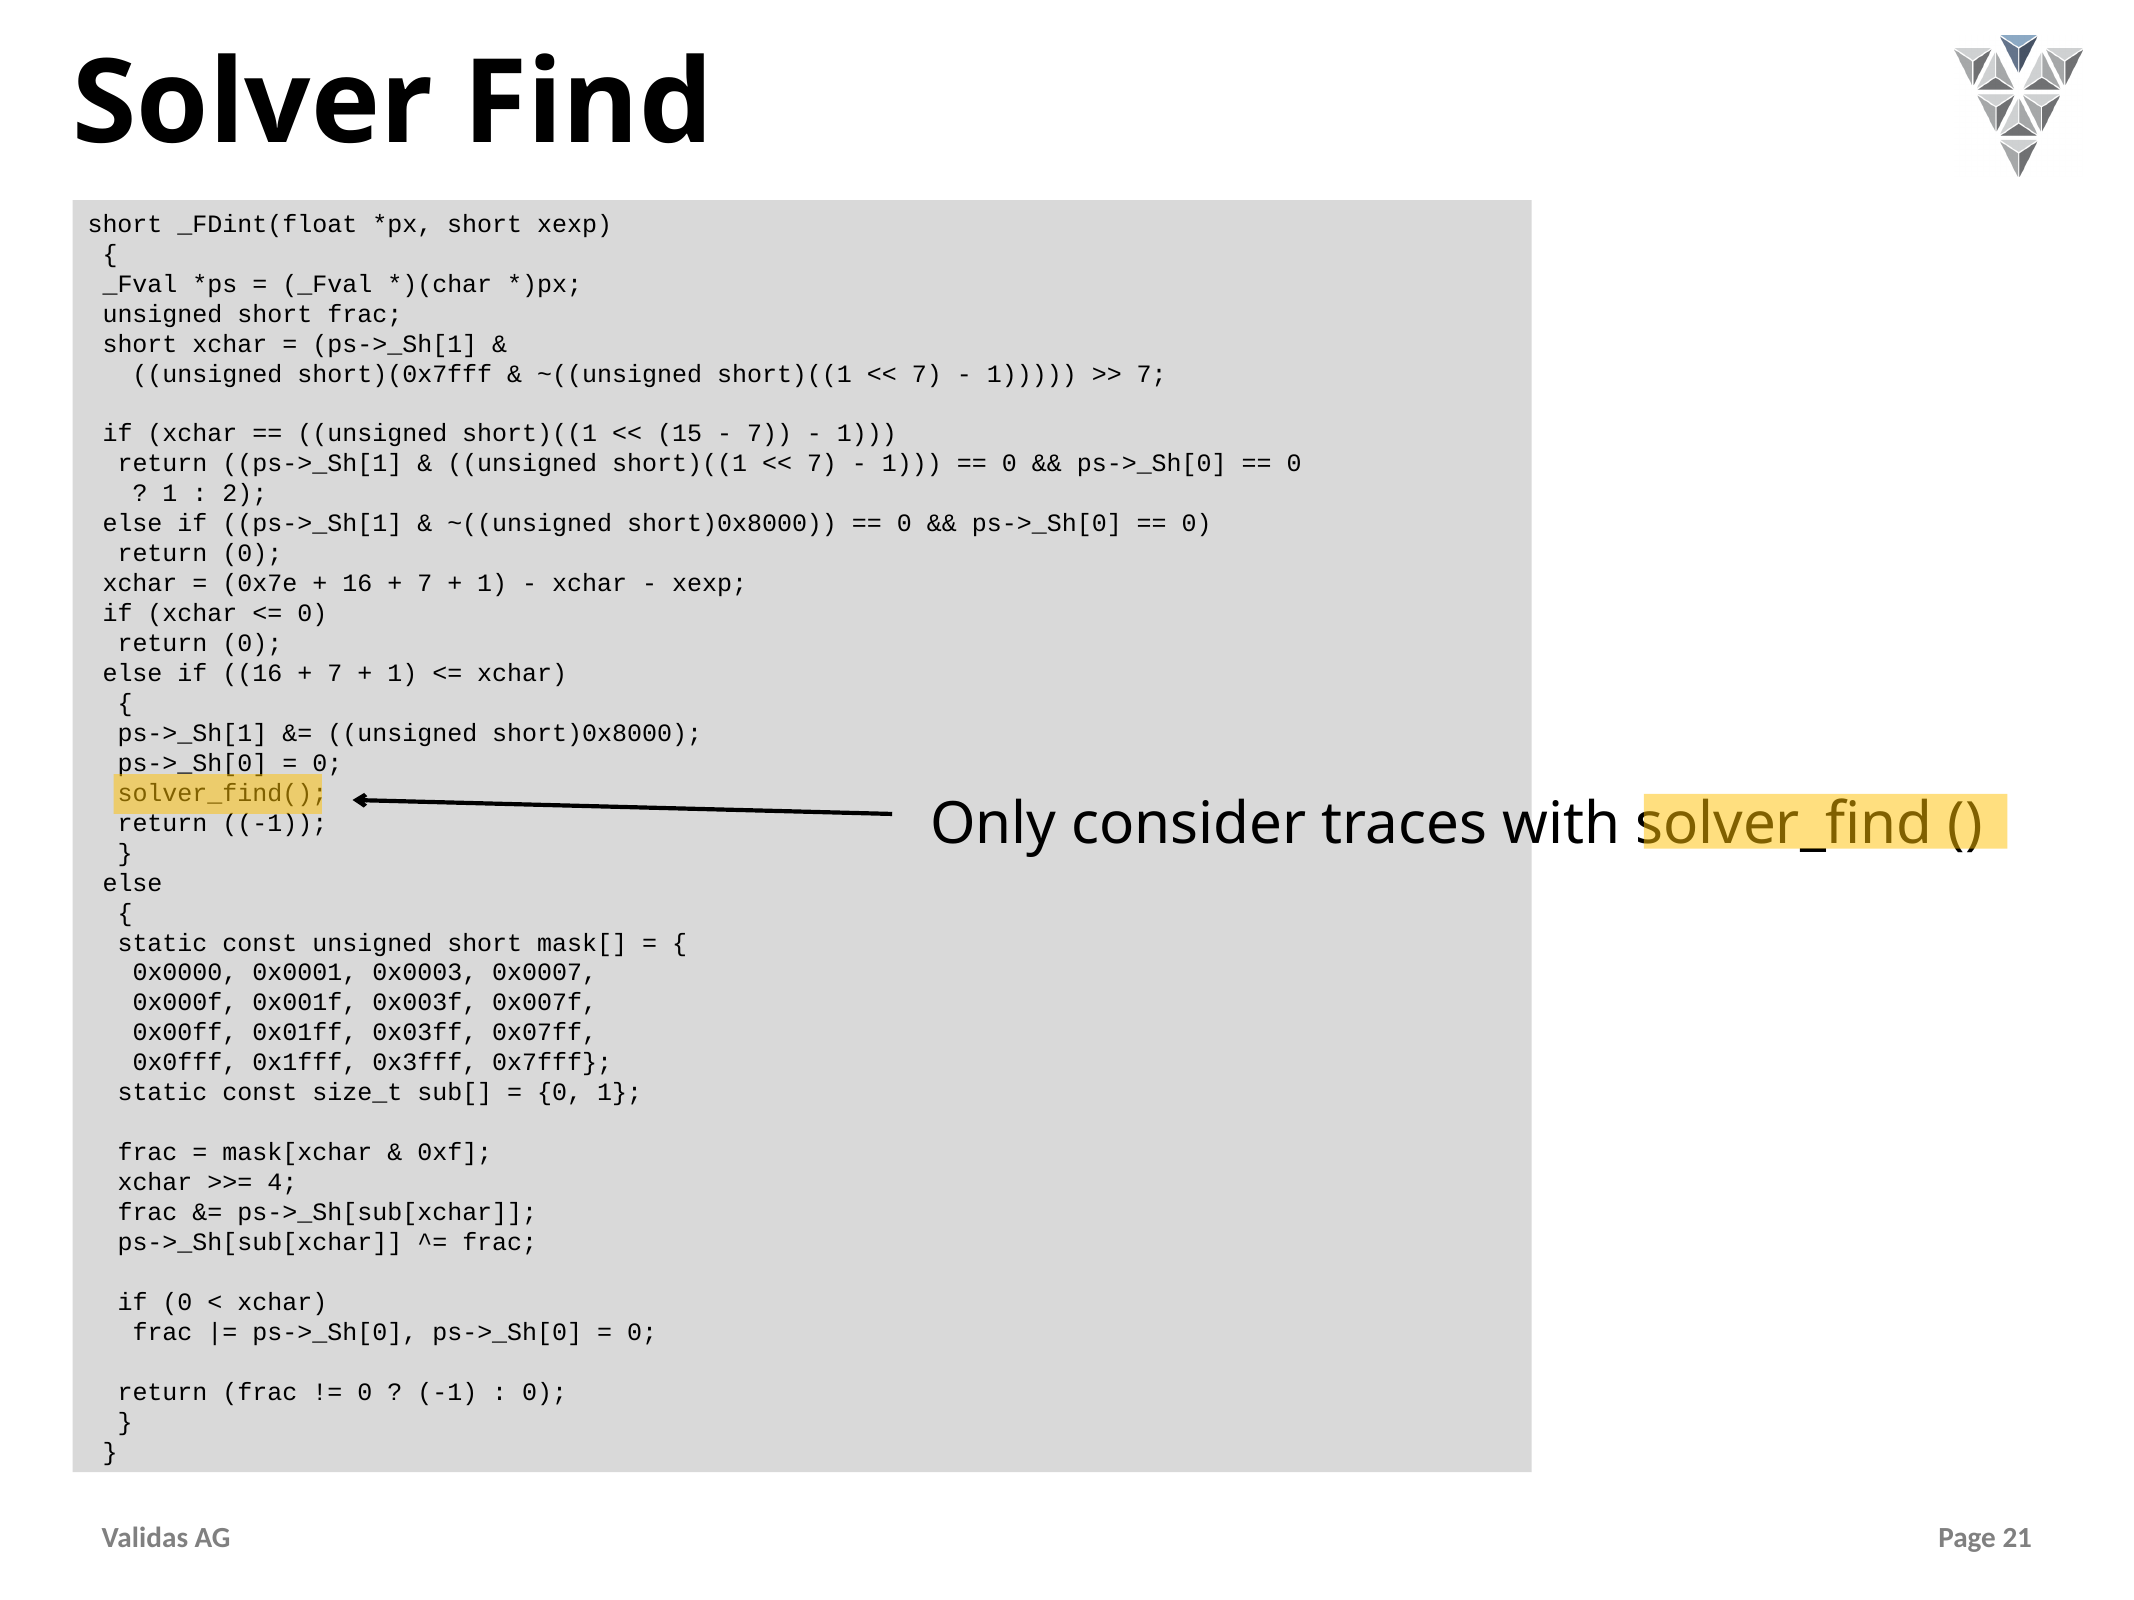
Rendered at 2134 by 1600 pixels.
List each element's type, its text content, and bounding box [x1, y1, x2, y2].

list Only consider traces with solver_find () [802, 774, 2043, 899]
title Solver Find [72, 15, 1835, 170]
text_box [352, 799, 893, 815]
text_box short _FDint(float *px, short xexp) { _Fval *ps = (_Fval *)(char *)px; unsigned short frac; short xchar = (ps->_Sh[1] & ((unsigned short)(0x7fff & ~((unsigned short)((1 << 7) - 1))))) >> 7; if (xchar == ((unsigned short)((1 << (15 - 7)) - 1))) return ((ps->_Sh[1] & ((unsigned short)((1 << 7) - 1))) == 0 && ps->_Sh[0] == 0 ? 1 : 2); else if ((ps->_Sh[1] & ~((unsigned short)0x8000)) == 0 && ps->_Sh[0] == 0) return (0); xchar = (0x7e + 16 + 7 + 1) - xchar - xexp; if (xchar <= 0) return (0); else if ((16 + 7 + 1) <= xchar) { ps->_Sh[1] &= ((unsigned short)0x8000); ps->_Sh[0] = 0; solver_find(); return ((-1)); } else { static const unsigned short mask[] = { 0x0000, 0x0001, 0x0003, 0x0007, 0x000f, 0x001f, 0x003f, 0x007f, 0x00ff, 0x01ff, 0x03ff, 0x07ff, 0x0fff, 0x1fff, 0x3fff, 0x7fff}; static const size_t sub[] = {0, 1}; frac = mask[xchar & 0xf]; xchar >>= 4; frac &= ps->_Sh[sub[xchar]]; ps->_Sh[sub[xchar]] ^= frac; if (0 < xchar) frac |= ps->_Sh[0], ps->_Sh[0] = 0; return (frac != 0 ? (-1) : 0); } } [72, 200, 1532, 1473]
text_box [1642, 792, 2009, 851]
text_box [112, 772, 324, 816]
picture [1954, 35, 2083, 177]
